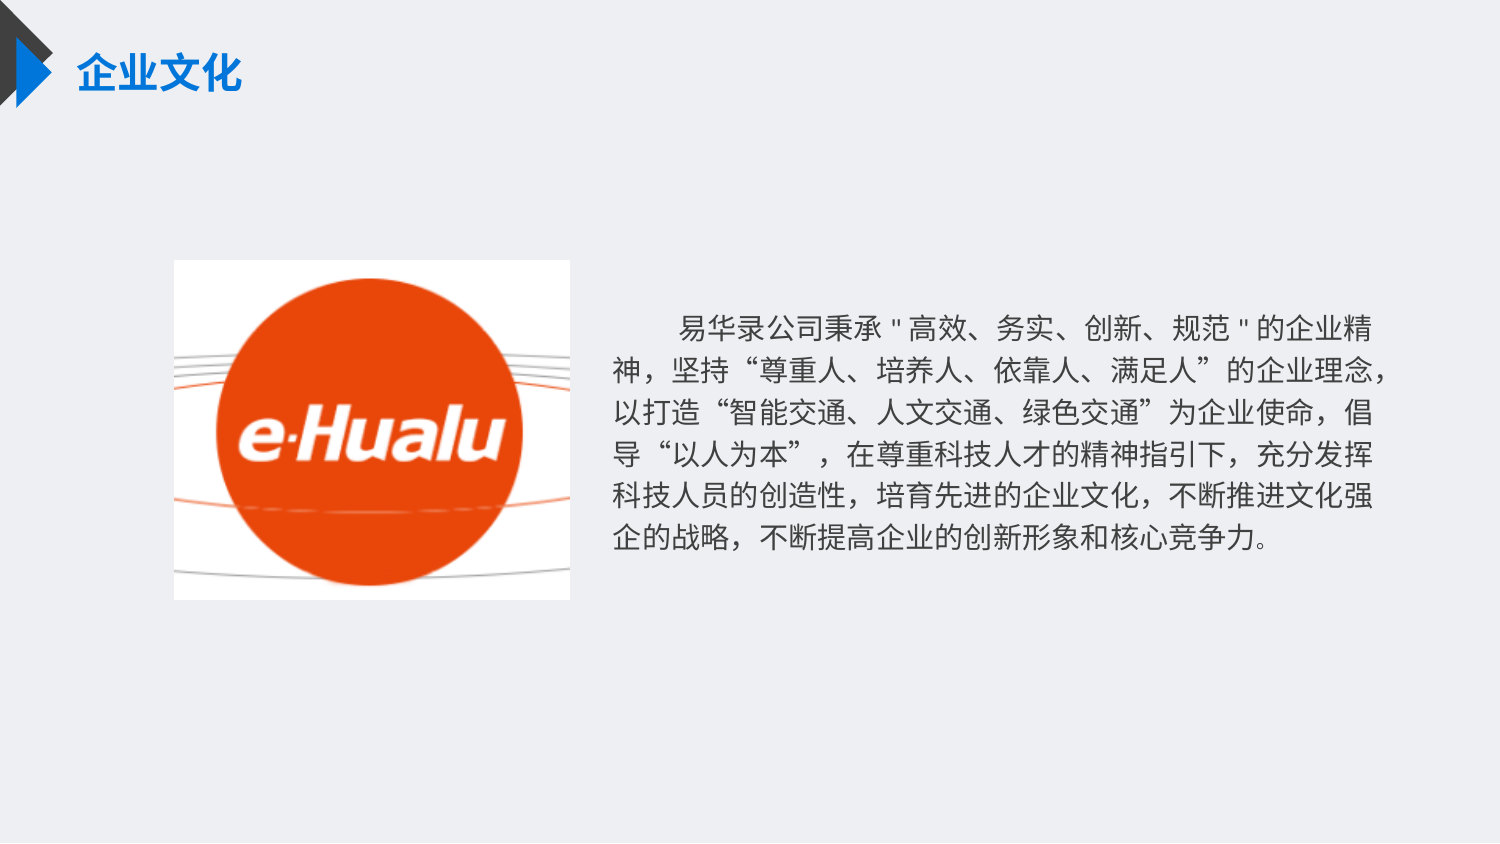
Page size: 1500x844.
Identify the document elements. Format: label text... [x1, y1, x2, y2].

text_box [0, 0, 53, 106]
text_box 易华录公司秉承"高效、务实、创新、规范"的企业精神，坚持“尊重人、培养人、依靠人、满足人”的企业理念，以打造“智能交通、人文交通、绿色交通”为企业使命，倡导“以人为本”，在尊重科技人才的精神指引下，充分发挥科技人员的创造性，培育先进的企业文化，不断推进文化强企的战略，不断提高企业的创新形象和核心竞争力。 [612, 303, 1381, 555]
text_box 企业文化 [76, 47, 244, 98]
picture [173, 260, 570, 600]
text_box [16, 36, 52, 108]
